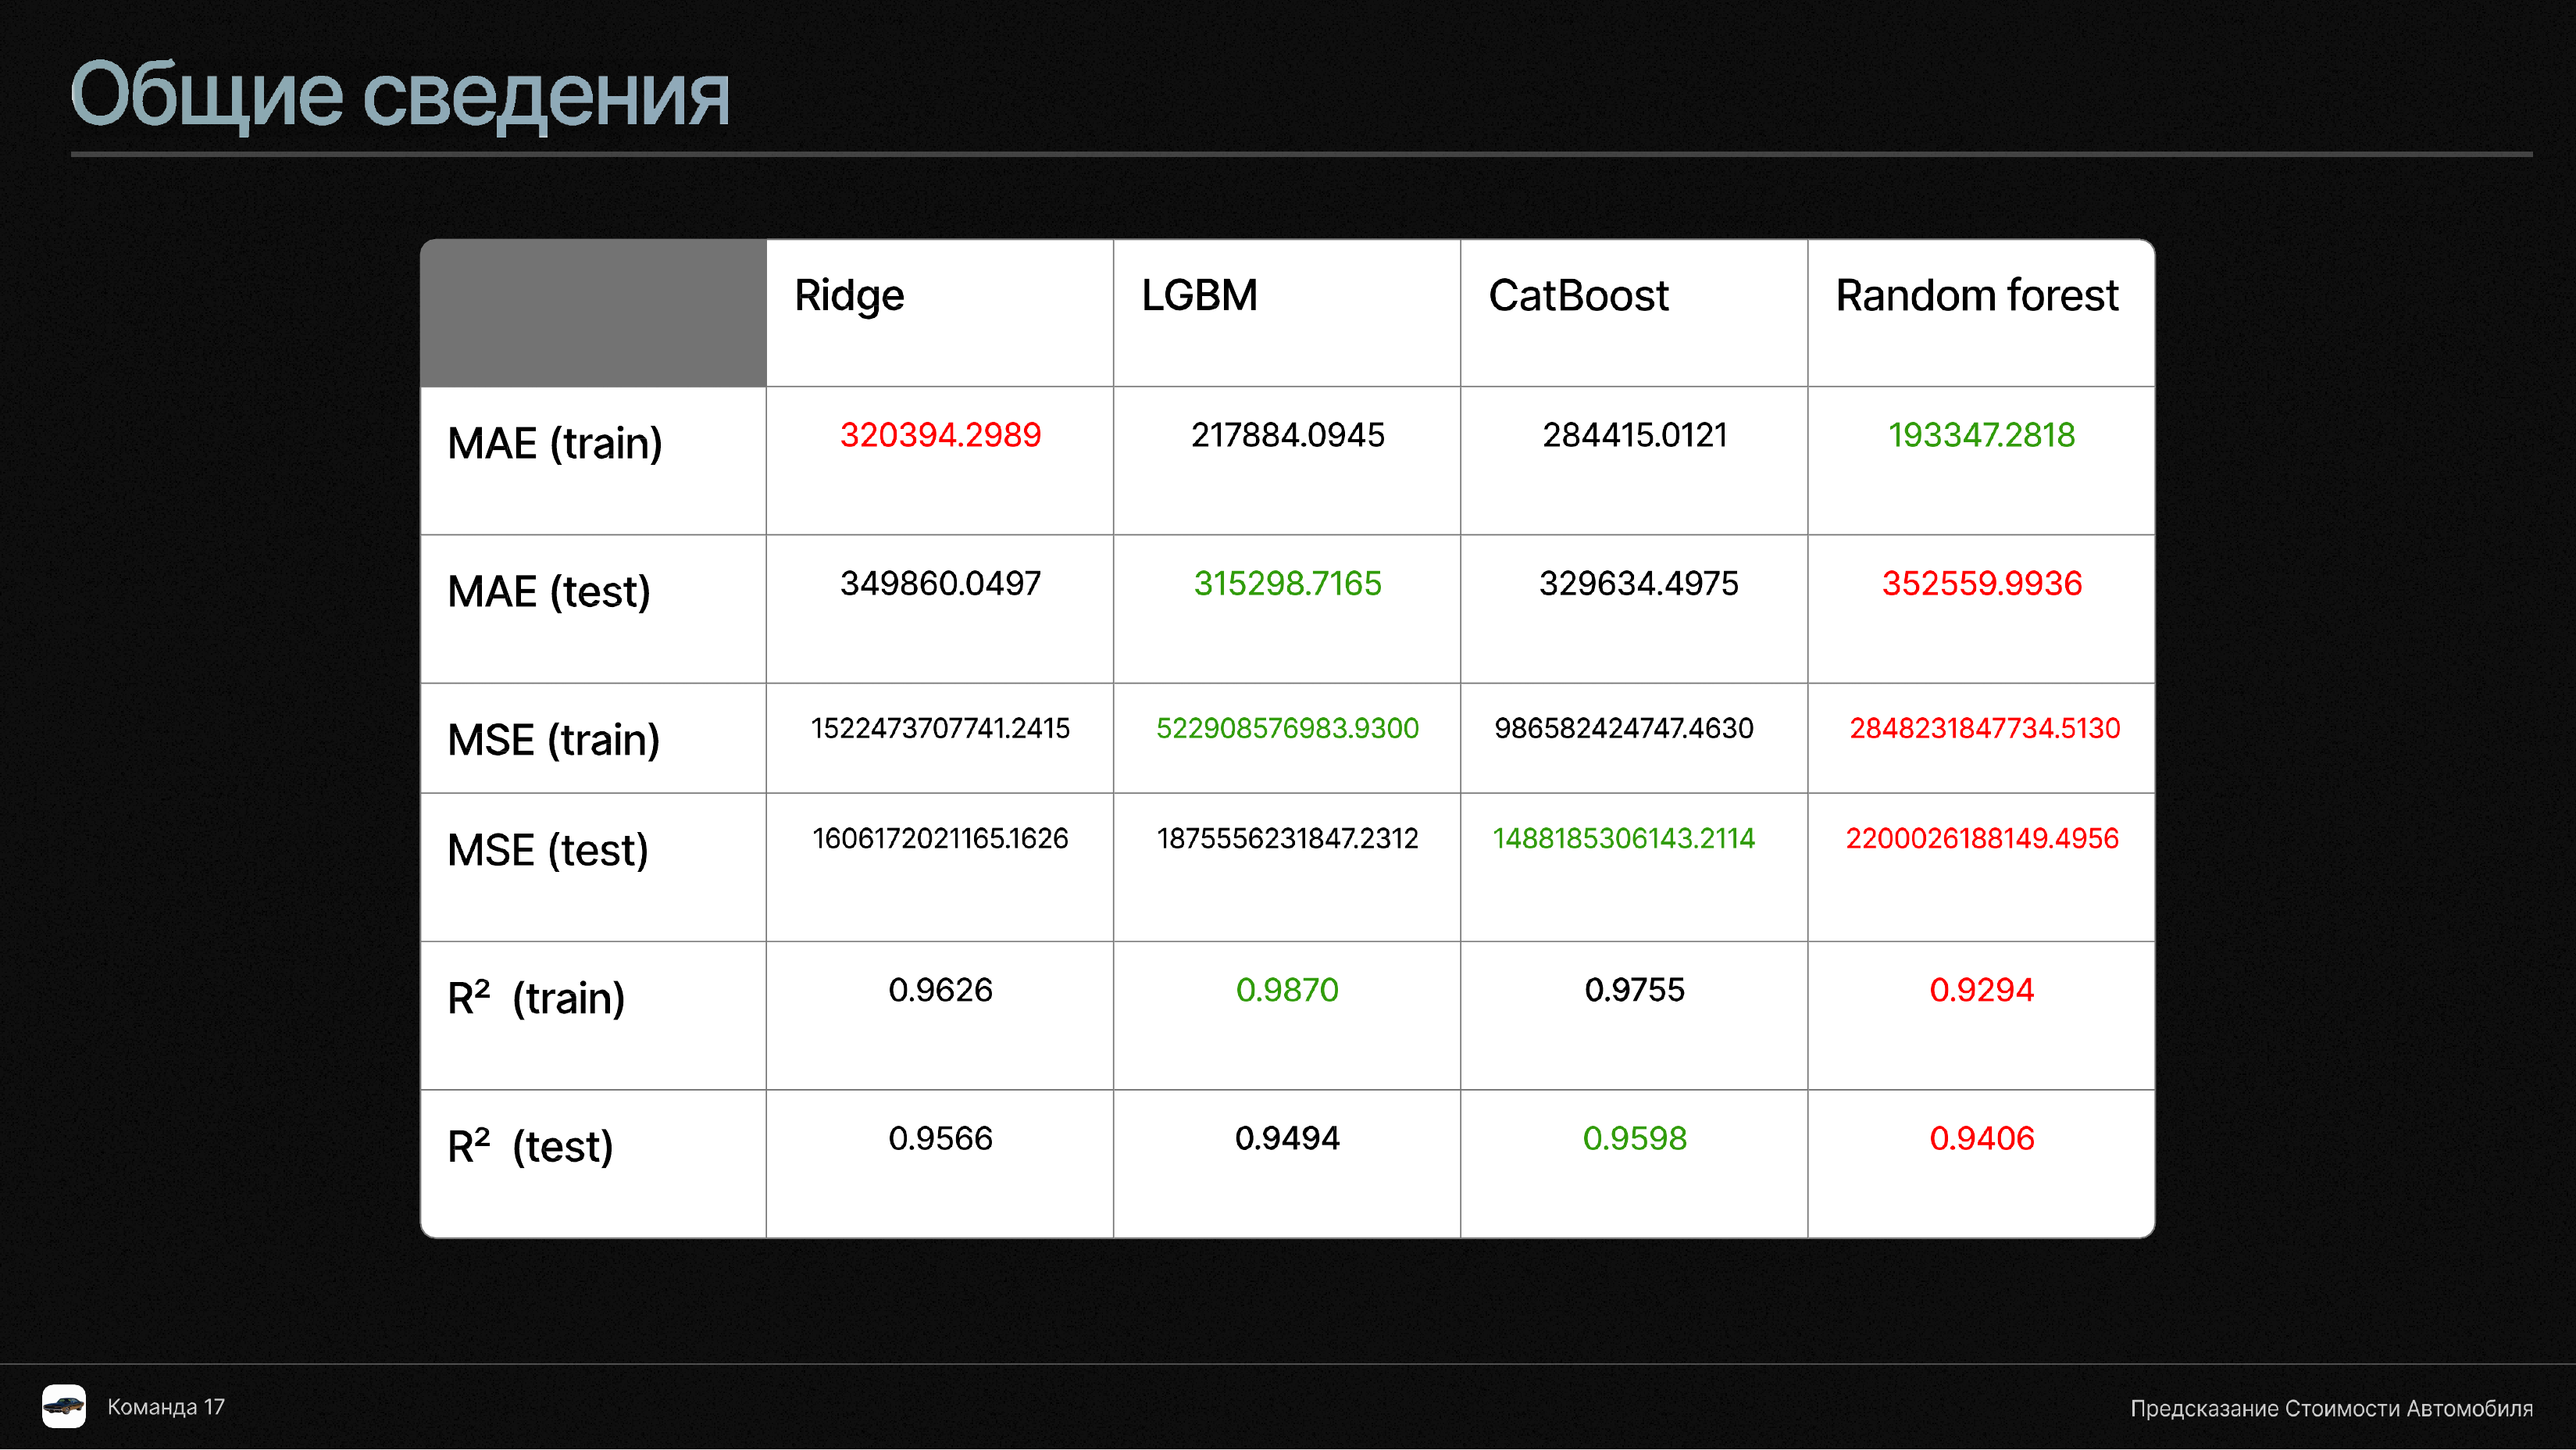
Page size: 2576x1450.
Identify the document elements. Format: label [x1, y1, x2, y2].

text_box [0, 0, 2576, 1450]
